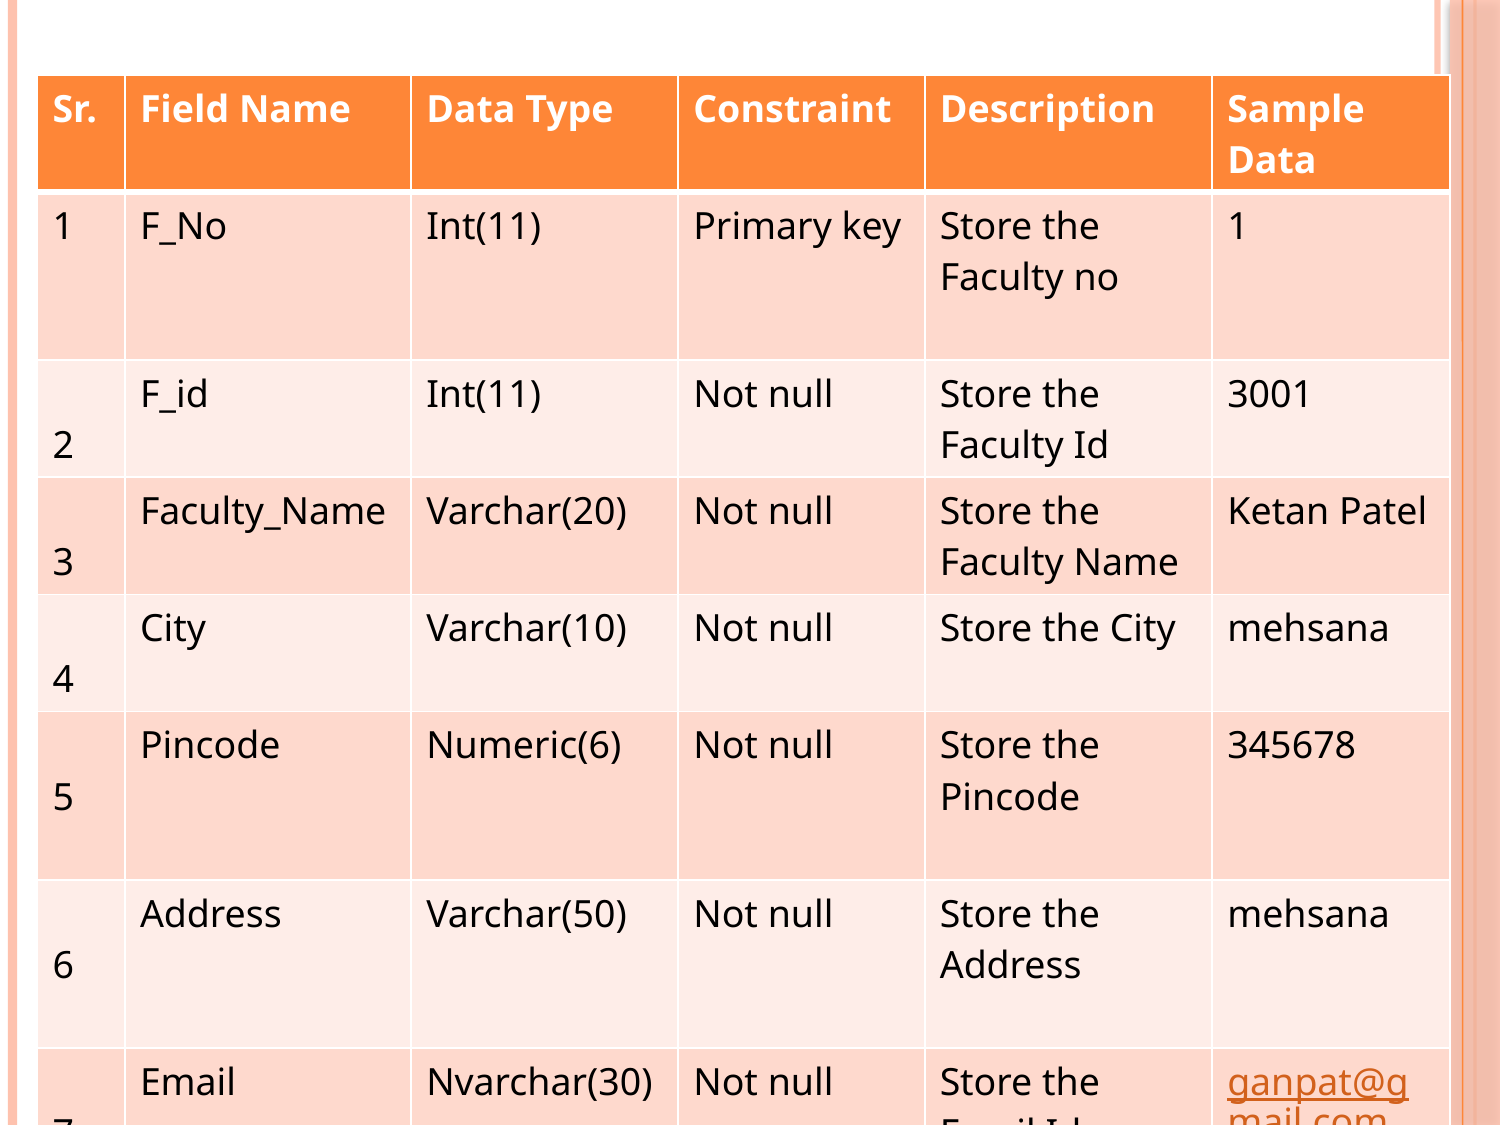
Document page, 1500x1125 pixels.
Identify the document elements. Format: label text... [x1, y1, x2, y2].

table_cell Not null [679, 1049, 924, 1125]
table_cell Primary key [679, 195, 924, 359]
table_cell Store the Faculty no [926, 195, 1211, 359]
table_cell Store the Faculty Name [926, 478, 1211, 594]
table_cell F_No [126, 195, 410, 359]
table_cell mehsana [1213, 595, 1449, 711]
table_cell Not null [679, 478, 924, 594]
table_cell mehsana [1213, 881, 1449, 1047]
table_cell Not null [679, 595, 924, 711]
table_cell Ketan Patel [1213, 478, 1449, 594]
table_cell Email [126, 1049, 410, 1125]
table_cell Varchar(20) [412, 478, 677, 594]
table_cell Int(11) [412, 195, 677, 359]
table_header Description [926, 76, 1211, 189]
table_header Data Type [412, 76, 677, 189]
table_cell 2 [38, 361, 124, 476]
table_cell Nvarchar(30) [412, 1049, 677, 1125]
table_cell Not null [679, 712, 924, 879]
table_header Sample Data [1213, 76, 1449, 189]
table_header Field Name [126, 76, 410, 189]
table_cell ganpat@gmail.com [1213, 1049, 1449, 1125]
table_cell Address [126, 881, 410, 1047]
table_cell F_id [126, 361, 410, 476]
table_cell Faculty_Name [126, 478, 410, 594]
table_cell Pincode [126, 712, 410, 879]
table_cell Int(11) [412, 361, 677, 476]
table_header Constraint [679, 76, 924, 189]
table_cell 6 [38, 881, 124, 1047]
table_cell Numeric(6) [412, 712, 677, 879]
table_cell City [126, 595, 410, 711]
table_cell Not null [679, 881, 924, 1047]
table_cell Store the Address [926, 881, 1211, 1047]
table_cell 3001 [1213, 361, 1449, 476]
table_cell Not null [679, 361, 924, 476]
table_cell 4 [38, 595, 124, 711]
table_header Sr. [38, 76, 124, 189]
table_cell 1 [38, 195, 124, 359]
table_cell Varchar(50) [412, 881, 677, 1047]
table_cell 1 [1213, 195, 1449, 359]
table_cell Store the Email Id [926, 1049, 1211, 1125]
table_cell Varchar(10) [412, 595, 677, 711]
table_cell 5 [38, 712, 124, 879]
table_cell 345678 [1213, 712, 1449, 879]
table_cell 7 [38, 1049, 124, 1125]
table_cell Store the City [926, 595, 1211, 711]
table_cell 3 [38, 478, 124, 594]
table_cell Store the Pincode [926, 712, 1211, 879]
table_cell Store the Faculty Id [926, 361, 1211, 476]
